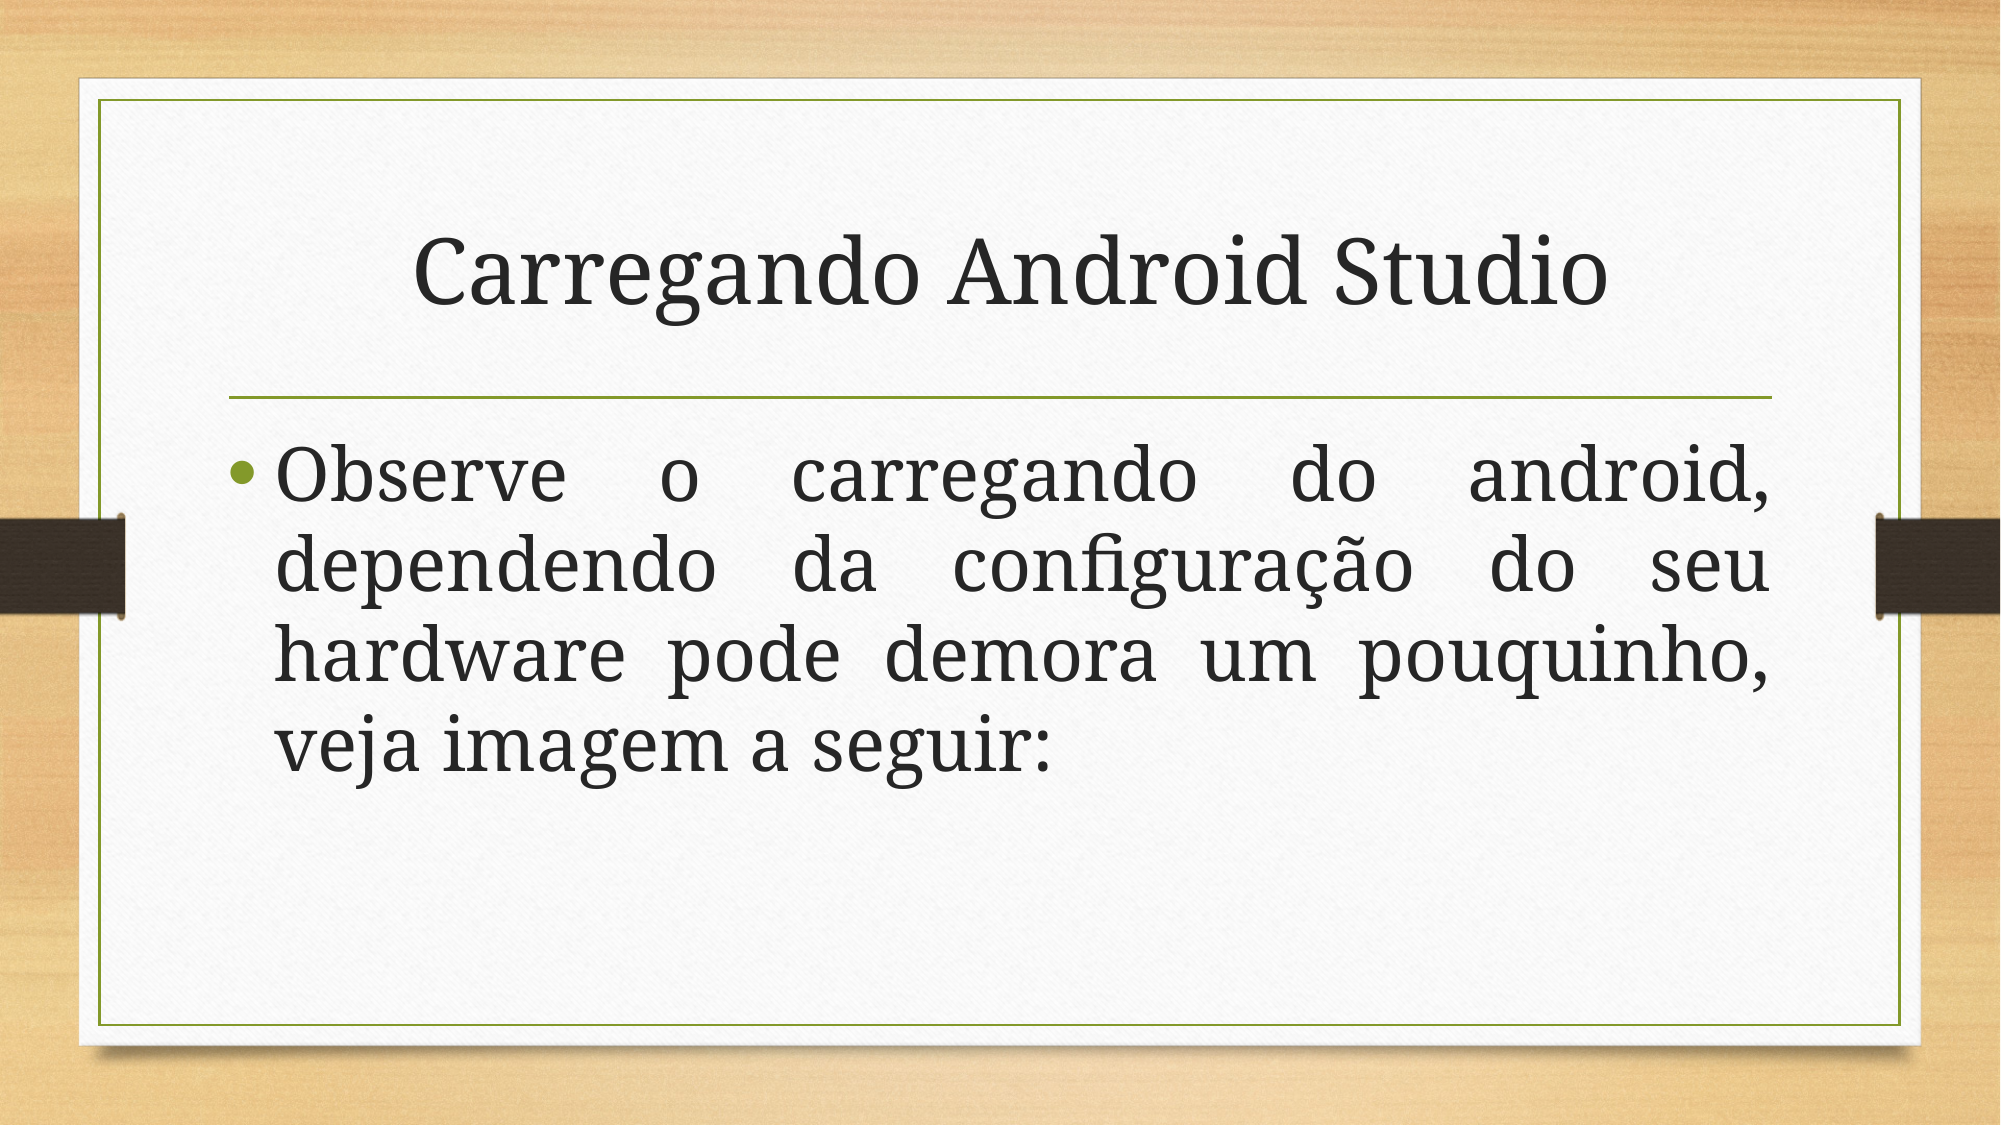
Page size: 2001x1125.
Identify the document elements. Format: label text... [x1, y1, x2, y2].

picture [0, 0, 2001, 1125]
list Observe o carregando do android, dependendo da configuração do seu hardware pode demora um pouquinho, veja imagem a seguir: [212, 419, 1788, 964]
title Carregando Android Studio [212, 161, 1788, 375]
